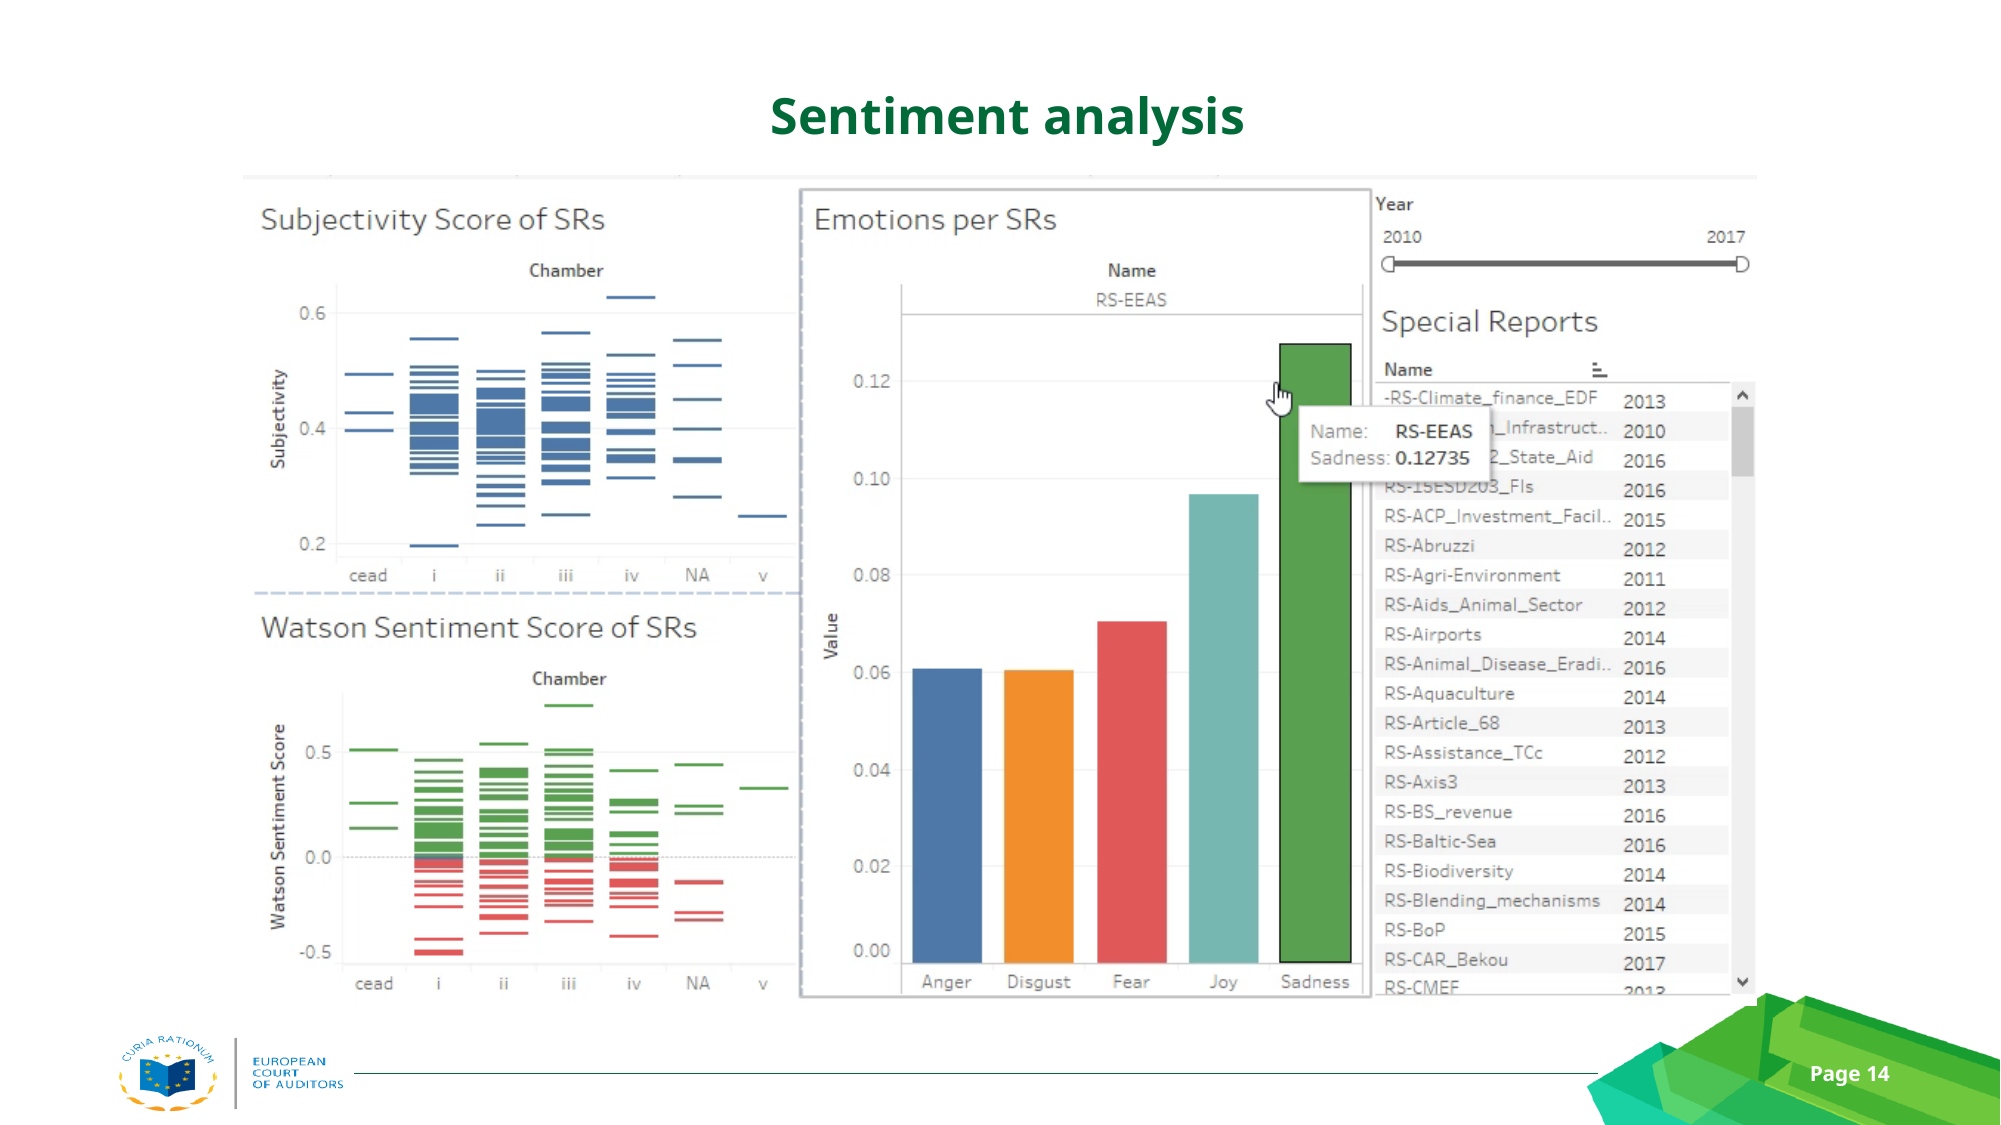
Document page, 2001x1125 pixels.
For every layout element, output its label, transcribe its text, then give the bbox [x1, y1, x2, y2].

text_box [242, 174, 1758, 1007]
slide_number Page 14 [1496, 1053, 1890, 1095]
picture [109, 1028, 354, 1118]
picture [1566, 987, 2000, 1125]
text_box [109, 69, 1874, 141]
text_box Sentiment analysis [125, 74, 1890, 146]
